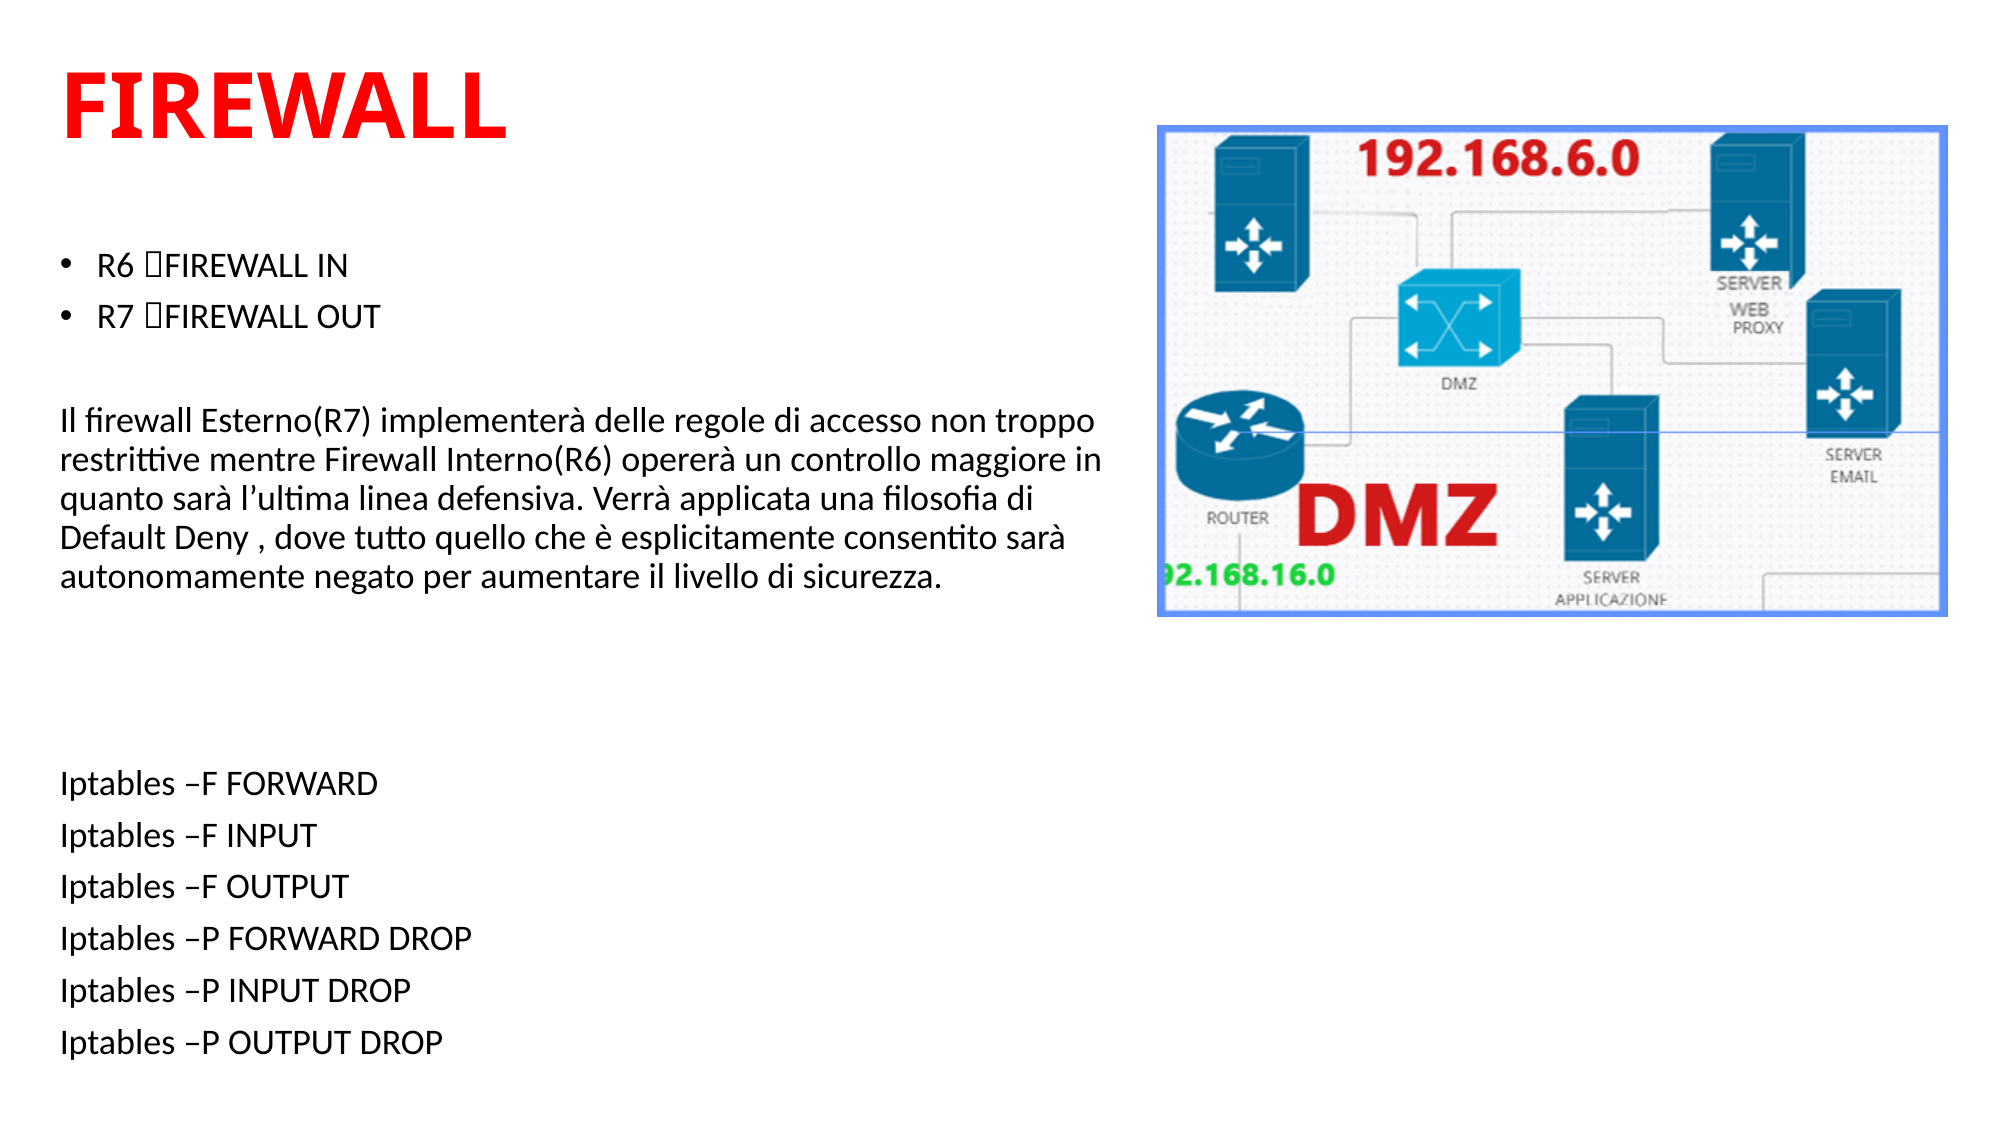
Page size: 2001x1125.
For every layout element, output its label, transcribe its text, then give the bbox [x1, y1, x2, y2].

list R6 FIREWALL IN R7 FIREWALL OUT Il firewall Esterno(R7) implementerà delle regole di accesso non troppo restrittive mentre Firewall Interno(R6) opererà un controllo maggiore in quanto sarà l’ultima linea defensiva. Verrà applicata una filosofia di Default Deny , dove tutto quello che è esplicitamente consentito sarà autonomamente negato per aumentare il livello di sicurezza. Iptables –F FORWARD Iptables –F INPUT Iptables –F OUTPUT Iptables –P FORWARD DROP Iptables –P INPUT DROP Iptables –P OUTPUT DROP [44, 238, 1127, 1102]
picture [1157, 125, 1948, 617]
title FIREWALL [44, 0, 1770, 218]
